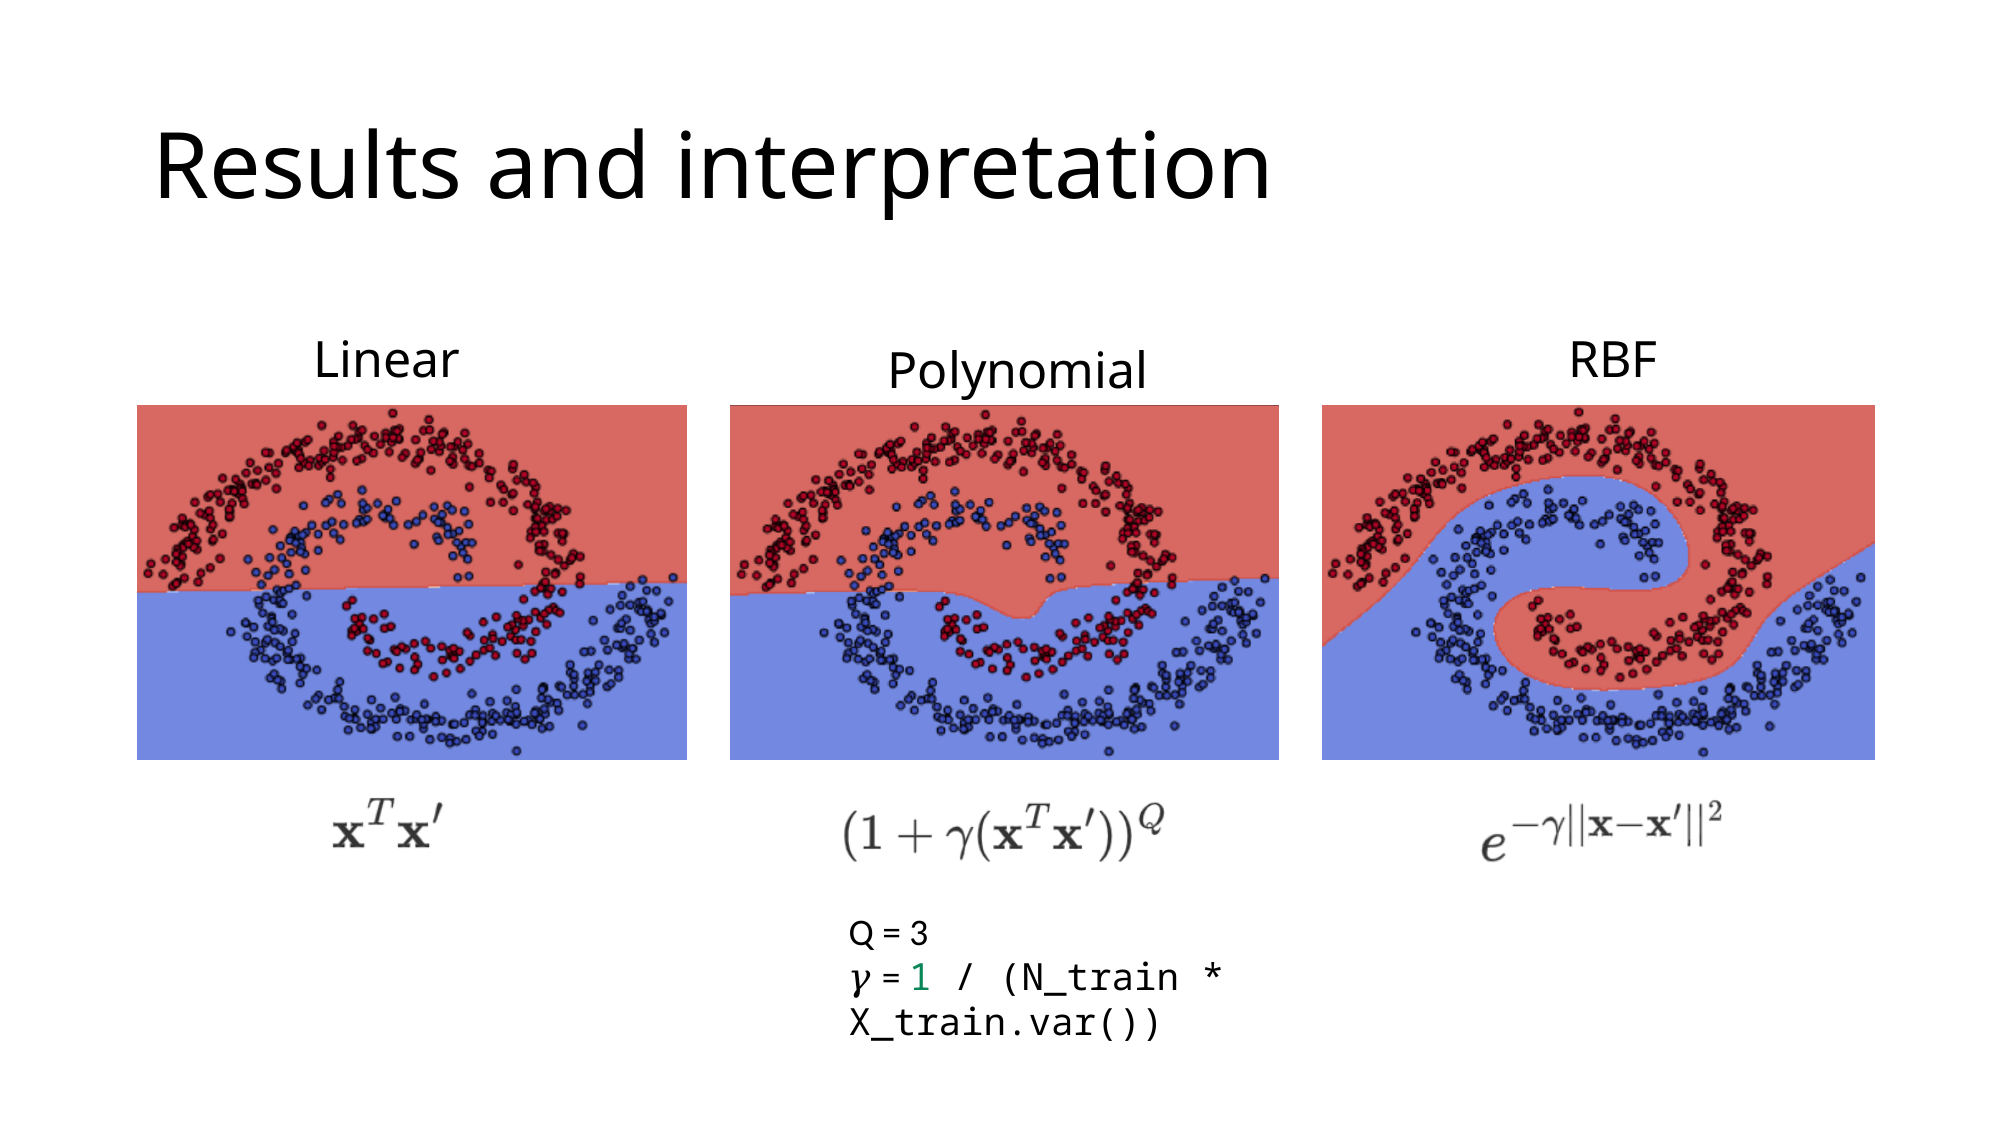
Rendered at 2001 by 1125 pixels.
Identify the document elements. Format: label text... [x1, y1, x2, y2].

title Results and interpretation [137, 59, 1863, 278]
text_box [137, 405, 1875, 873]
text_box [285, 252, 1715, 405]
text_box Q = 3 𝛾 = 1 / (N_train * X_train.var()) [833, 900, 1538, 1111]
